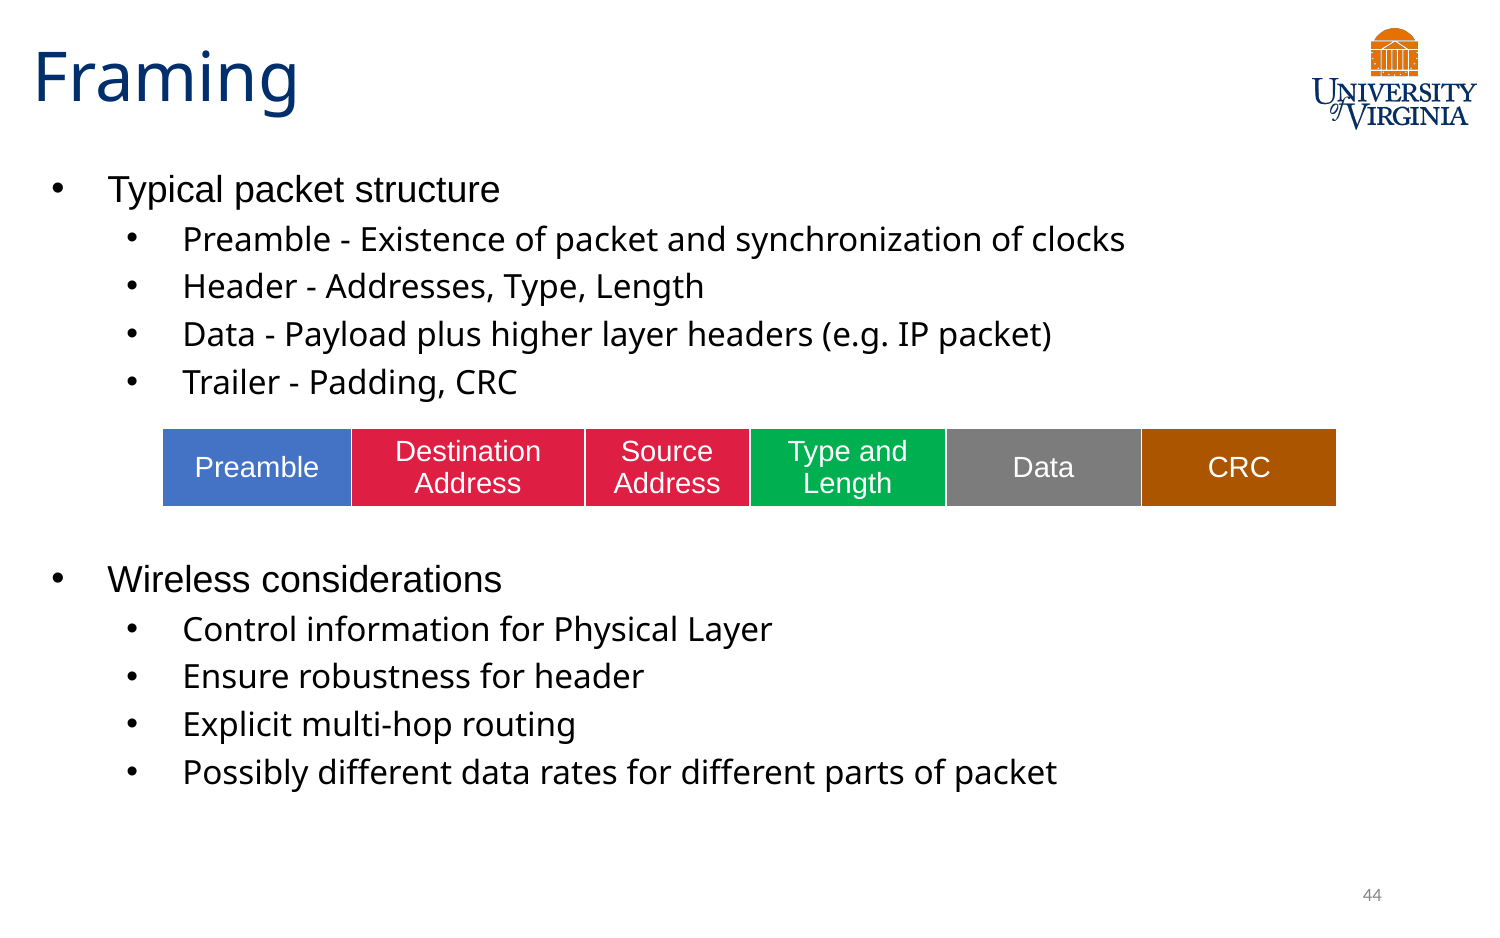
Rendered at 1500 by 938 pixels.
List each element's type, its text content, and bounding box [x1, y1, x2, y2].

table_header Preamble [163, 429, 351, 506]
list Typical packet structure Preamble - Existence of packet and synchronization of clocks Header - Addresses, Type, Length Data - Payload plus higher layer headers (e.g. IP packet) Trailer - Padding, CRC Wireless considerations Control information for Physical Layer Ensure robustness for header Explicit multi-hop routing Possibly different data rates for different parts of packet [17, 157, 1483, 845]
table_header Source Address [586, 429, 749, 506]
table_header Type and Length [751, 429, 945, 506]
picture [1312, 28, 1477, 130]
table_header CRC [1142, 429, 1336, 506]
title Framing [17, 14, 1297, 145]
slide_number 44 [1059, 868, 1397, 919]
table_header Destination Address [352, 429, 584, 506]
table_header Data [947, 429, 1141, 506]
